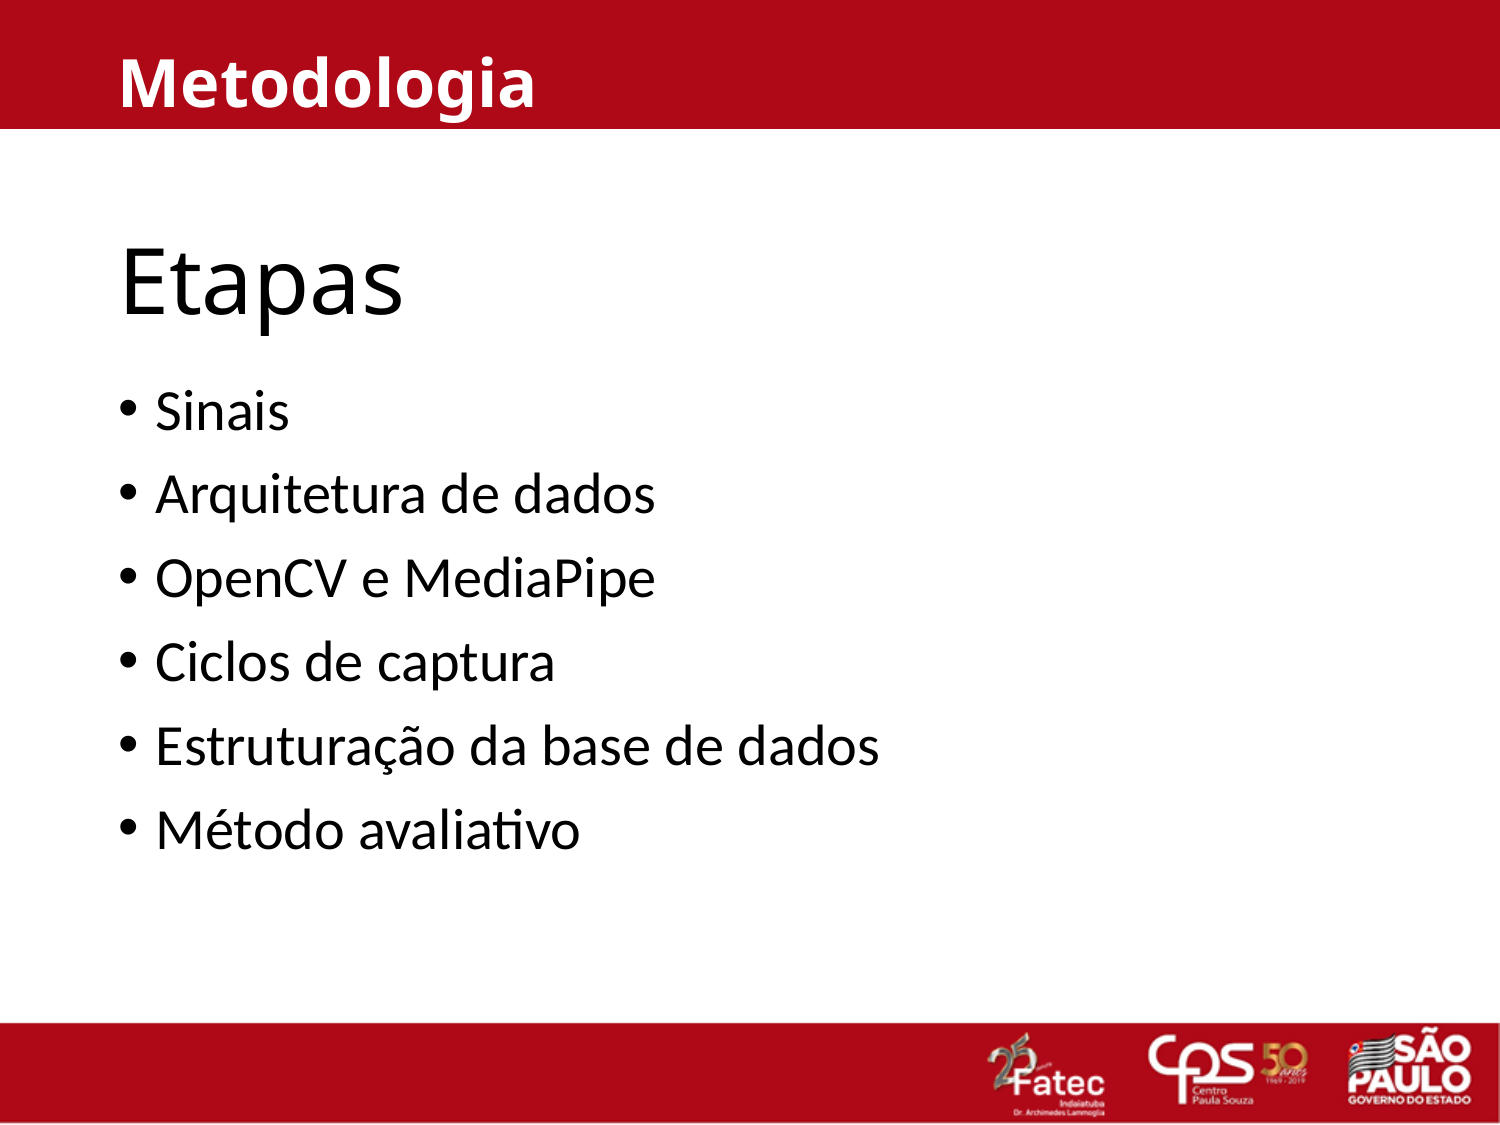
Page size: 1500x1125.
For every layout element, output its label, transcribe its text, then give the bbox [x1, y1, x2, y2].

picture [0, 130, 1500, 1125]
text_box [0, 0, 1500, 130]
text_box Metodologia [103, 0, 1397, 129]
title Etapas [103, 176, 1397, 394]
list Sinais Arquitetura de dados OpenCV e MediaPipe Ciclos de captura Estruturação da base de dados Método avaliativo [103, 372, 923, 895]
